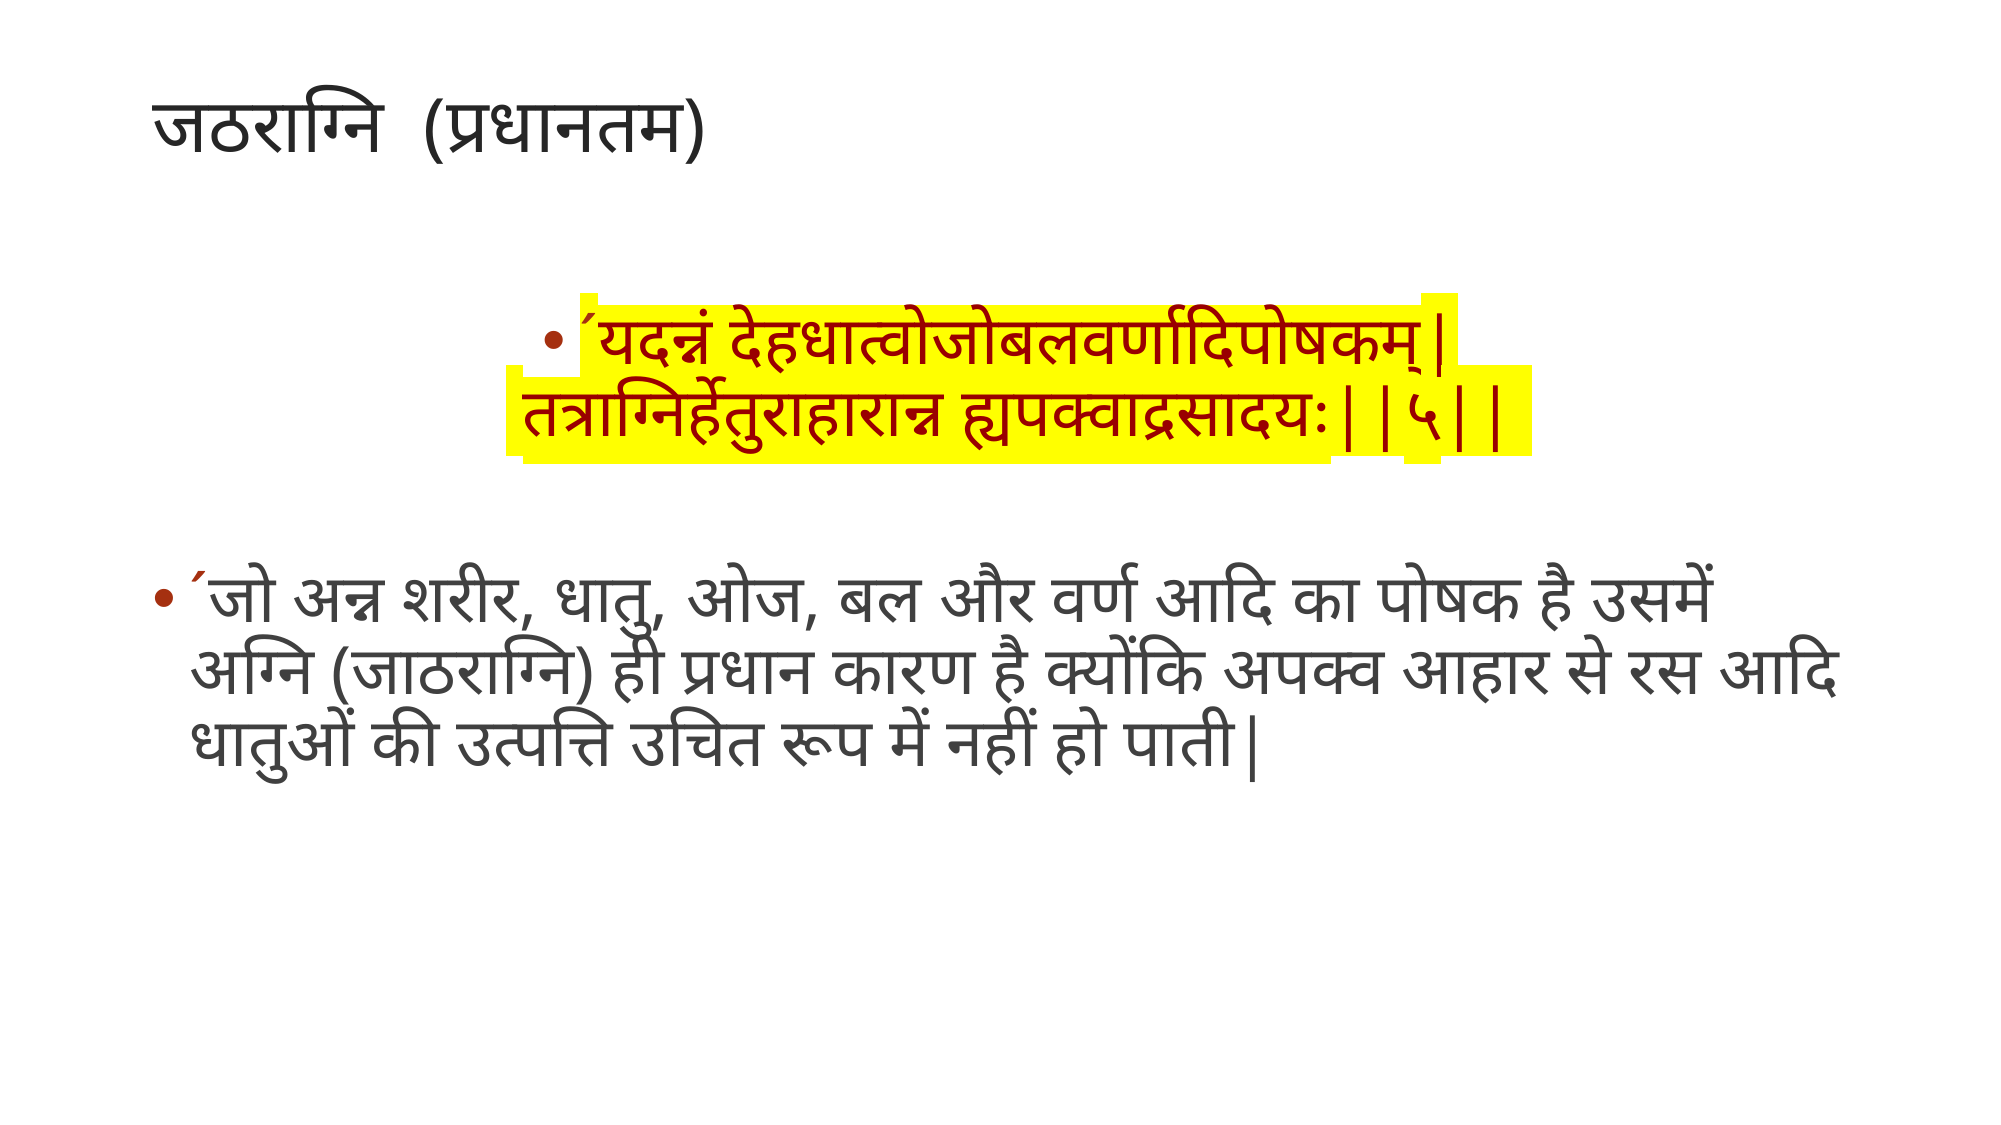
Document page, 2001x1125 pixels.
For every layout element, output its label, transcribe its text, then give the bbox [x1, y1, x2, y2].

list ´यदन्नं देहधात्वोजोबलवर्णादिपोषकम्| तत्राग्निर्हेतुराहारान्न ह्यपक्वाद्रसादयः||५|| ´जो अन्न शरीर, धातु, ओज, बल और वर्ण आदि का पोषक है उसमें अग्नि (जाठराग्नि) ही प्रधान कारण है क्योंकि अपक्व आहार से रस आदि धातुओं की उत्पत्ति उचित रूप में नहीं हो पाती| [137, 299, 1863, 1014]
title जठराग्नि (प्रधानतम) [137, 59, 1863, 278]
